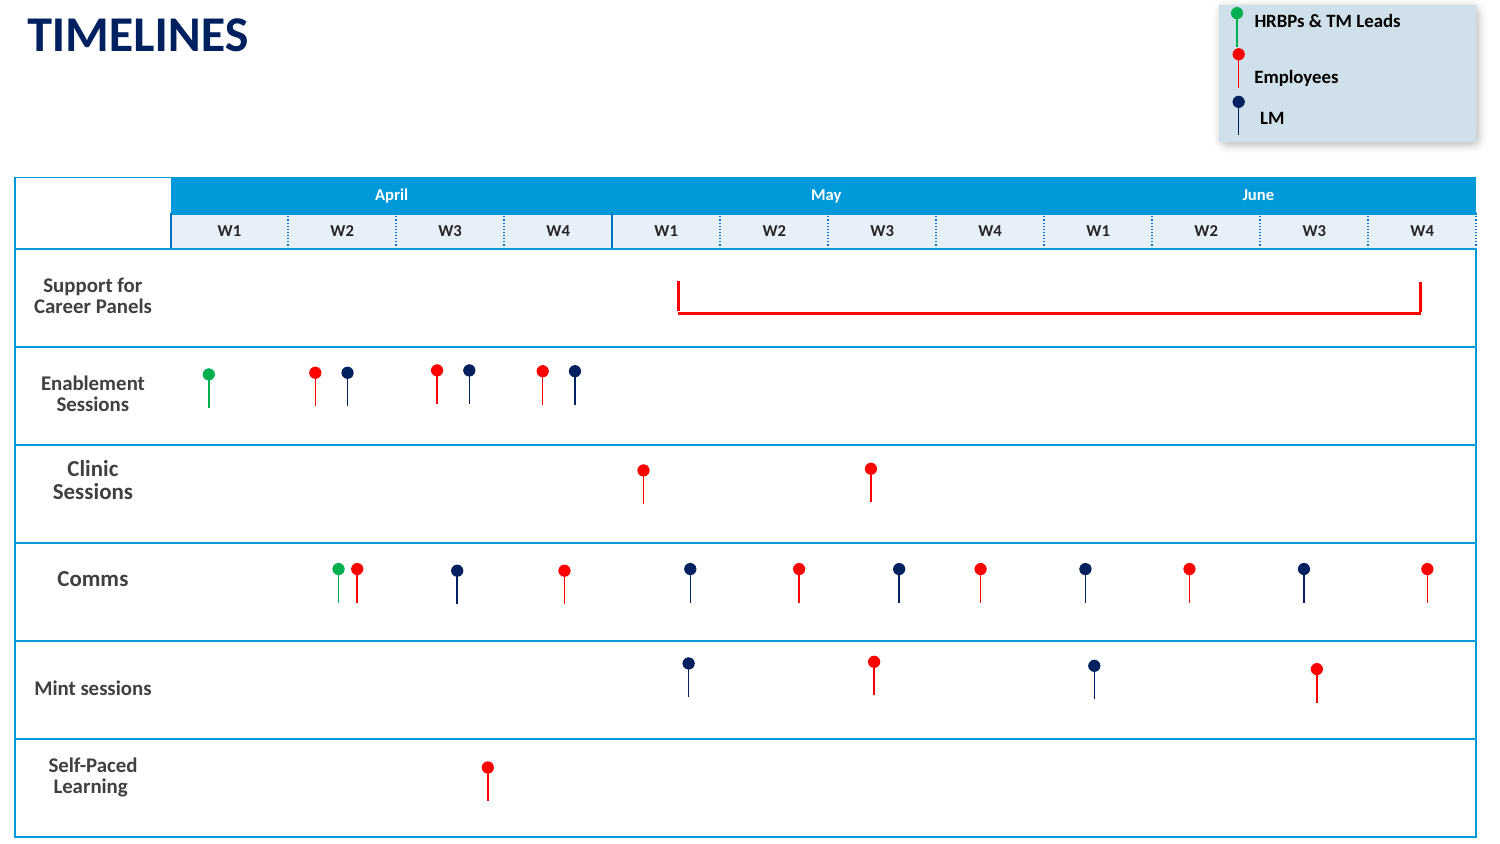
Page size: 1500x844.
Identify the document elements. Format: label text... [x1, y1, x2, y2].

table_cell W4 [1368, 215, 1476, 248]
table_cell W2 [288, 215, 396, 248]
table_cell W3 [396, 215, 504, 248]
table_cell W2 [720, 215, 828, 248]
table_cell [171, 740, 1475, 836]
table_cell Clinic Sessions [16, 446, 171, 542]
text_box LM [1245, 98, 1304, 136]
table_cell [171, 348, 1475, 444]
text_box [1218, 4, 1477, 143]
table_cell Support for Career Panels [16, 250, 171, 346]
table_cell W4 [936, 215, 1044, 248]
table_cell W3 [828, 215, 936, 248]
table_cell Enablement Sessions [16, 348, 171, 444]
table_cell Mint sessions [16, 642, 171, 738]
table_cell W1 [172, 215, 288, 248]
table_cell W2 [1152, 215, 1260, 248]
table_cell [171, 544, 1475, 640]
table_cell W1 [613, 215, 720, 248]
table_cell W3 [1260, 215, 1368, 248]
table_header June [1044, 178, 1476, 213]
table_cell Self-Paced Learning [16, 740, 171, 836]
table_cell [171, 250, 1475, 346]
table_header [16, 178, 171, 248]
table_cell W4 [504, 215, 611, 248]
table_cell W1 [1044, 215, 1152, 248]
title TIMELINES [27, 7, 1217, 62]
table_header April [171, 178, 612, 213]
text_box HRBPs & TM Leads [1239, 1, 1416, 39]
table_cell [171, 446, 1475, 542]
text_box Employees [1239, 57, 1358, 95]
table_cell [171, 642, 1475, 738]
table_cell Comms [16, 544, 171, 640]
table_header May [612, 178, 1044, 213]
